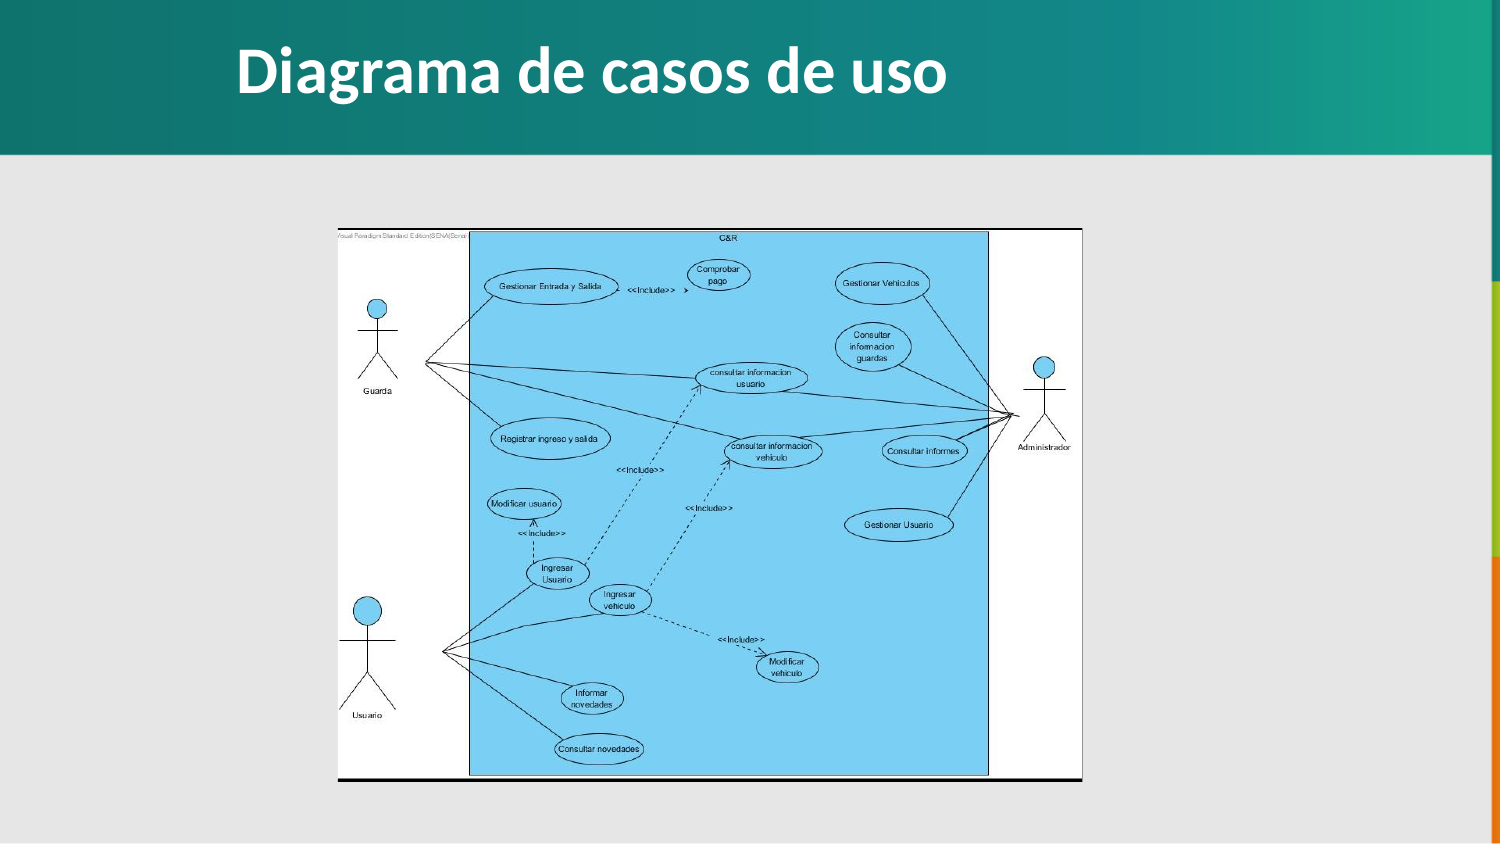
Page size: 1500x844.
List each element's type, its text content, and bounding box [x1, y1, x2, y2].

picture [0, 0, 1500, 844]
text_box Diagrama de casos de uso [222, 19, 965, 115]
